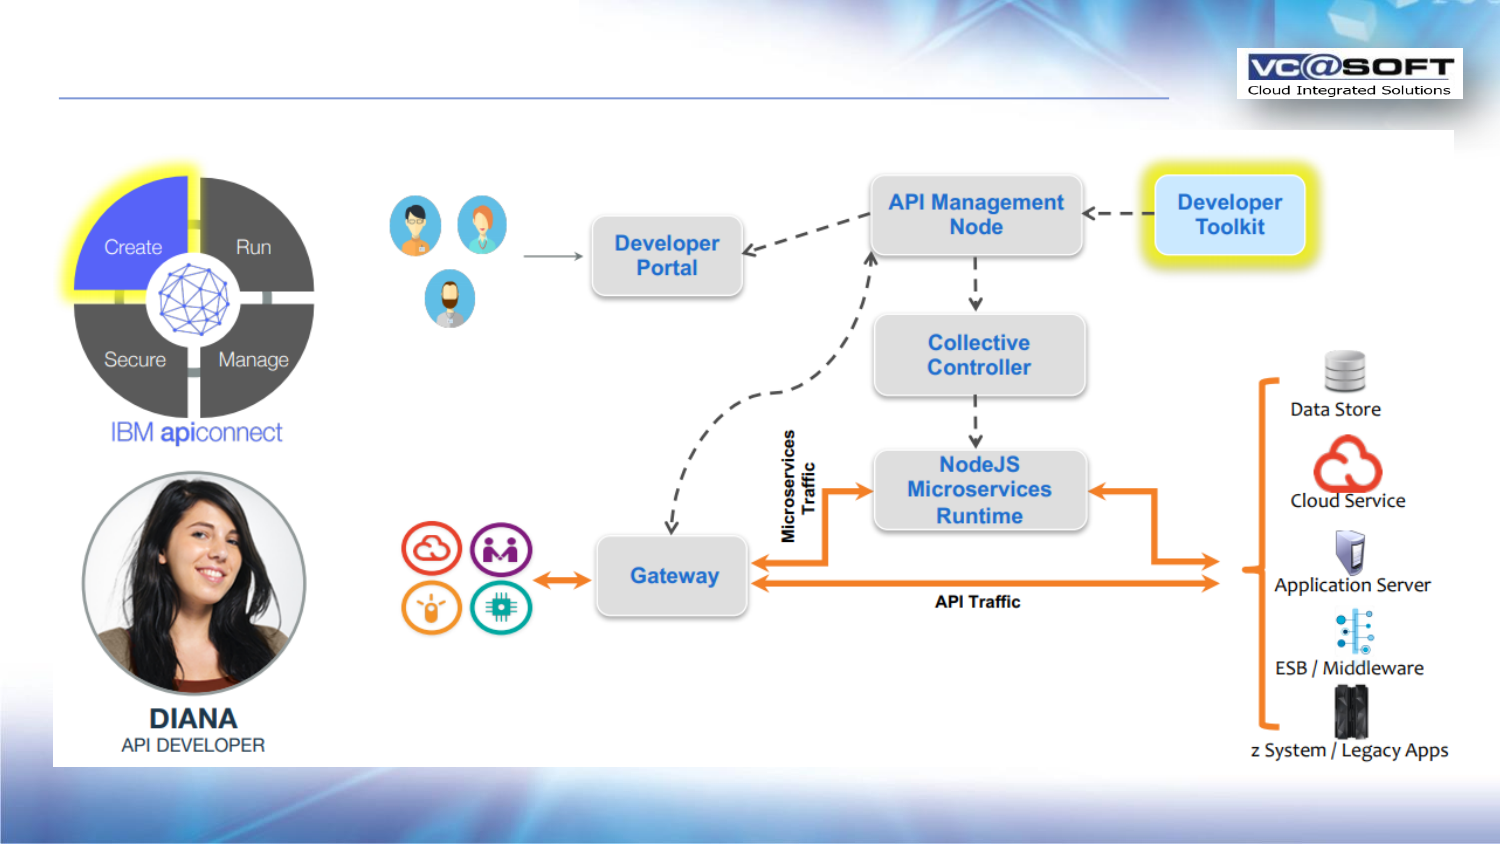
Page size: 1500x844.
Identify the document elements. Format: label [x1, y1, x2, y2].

picture [0, 663, 1500, 844]
picture [579, 0, 1500, 150]
list [52, 130, 1454, 767]
